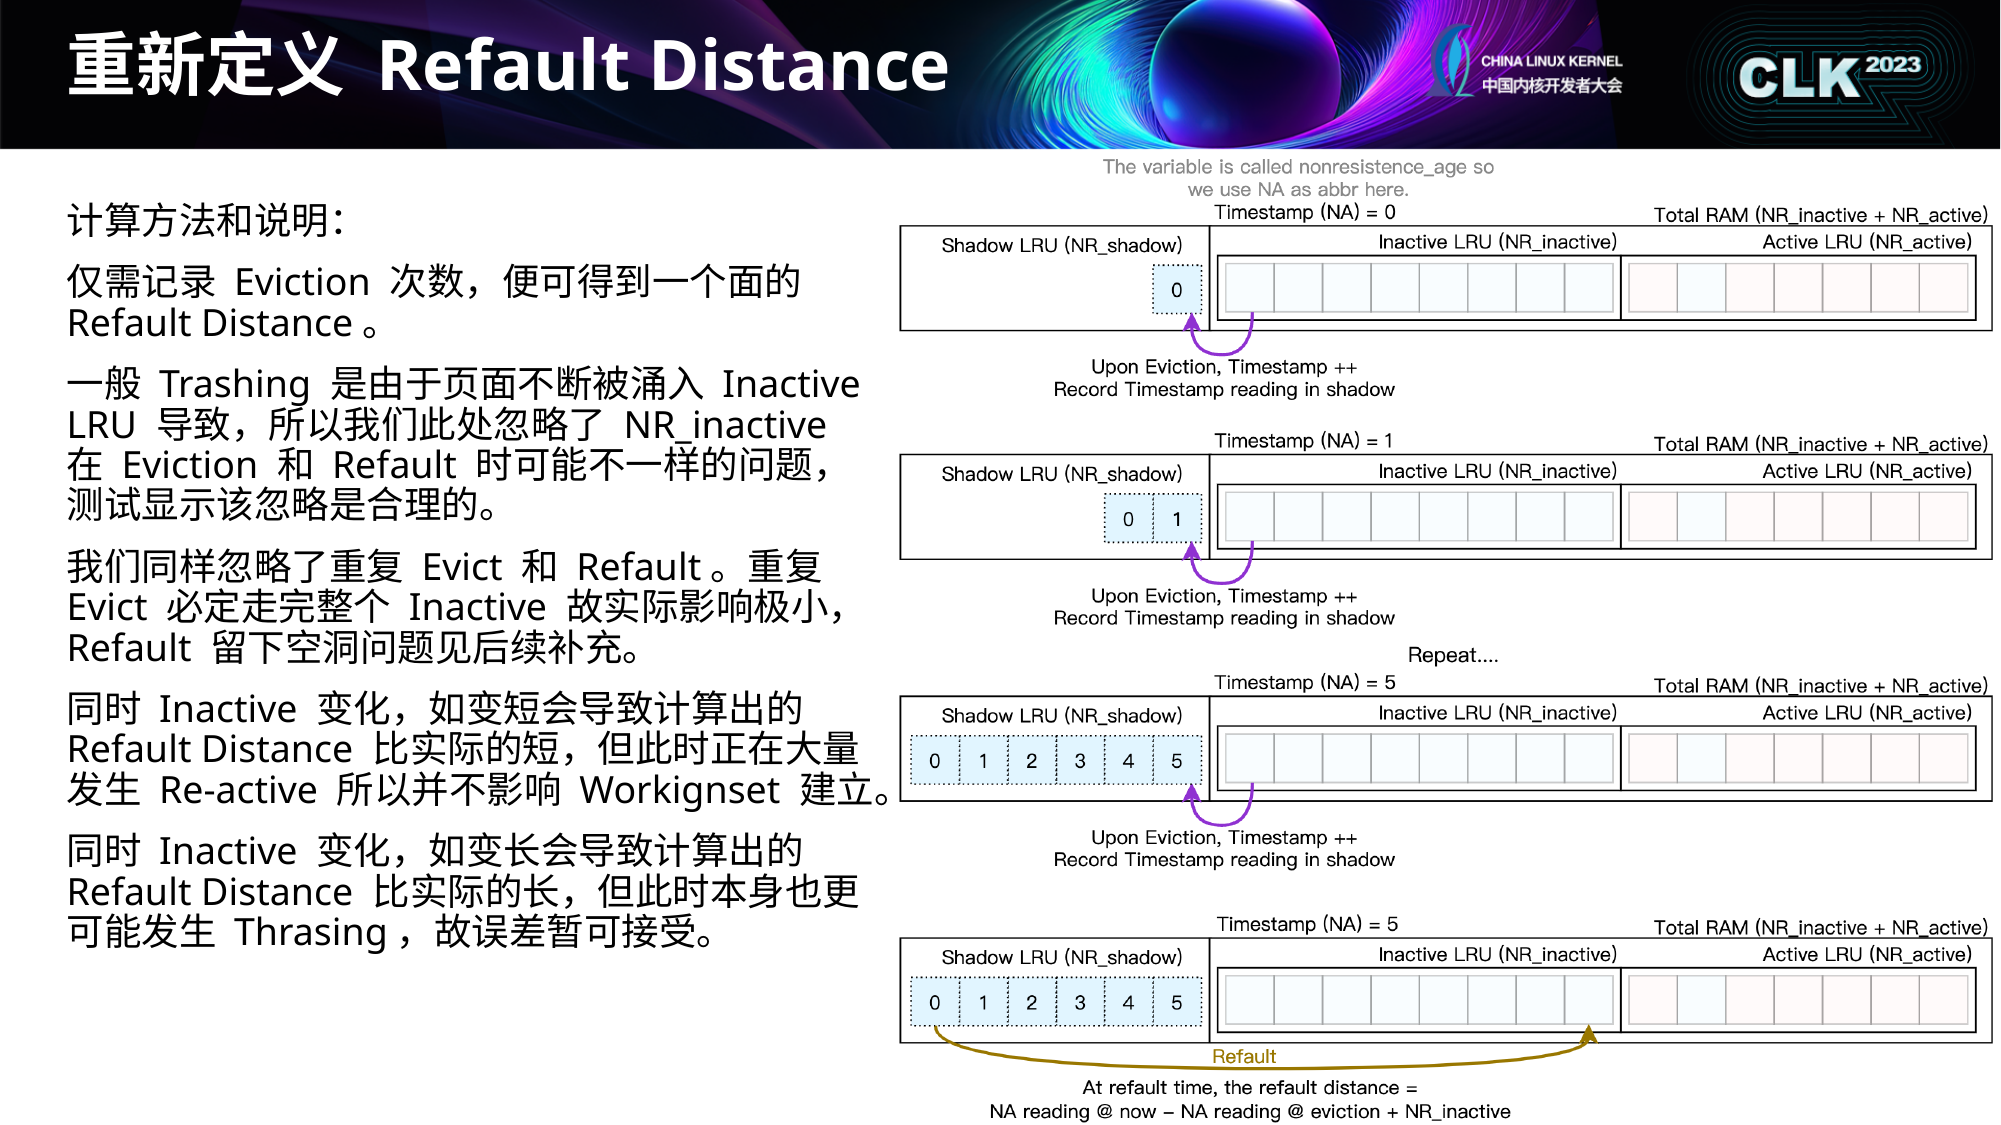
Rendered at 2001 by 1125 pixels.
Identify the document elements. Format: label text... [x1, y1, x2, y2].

text_box 重新定义 Refault Distance [51, 13, 1003, 122]
picture [0, 0, 2001, 1125]
list 计算方法和说明： 仅需记录 Eviction 次数，便可得到一个面的 Refault Distance。 一般 Trashing 是由于页面不断被涌入 Inactive LRU 导致，所以我们此处忽略了 NR_inactive 在 Eviction 和 Refault 时可能不一样的问题，测试显示该忽略是合理的。 我们同样忽略了重复 Evict 和 Refault。重复 Evict 必定走完整个 Inactive 故实际影响极小，Refault 留下空洞问题见后续补充。 同时 Inactive 变化，如变短会导致计算出的 Refault Distance 比实际的短，但此时正在大量发生 Re-active 所以并不影响 Workignset 建立。 同时 Inactive 变化，如变长会导致计算出的 Refault Distance 比实际的长，但此时本身也更可能发生 Thrasing，故误差暂可接受。 [51, 194, 890, 978]
